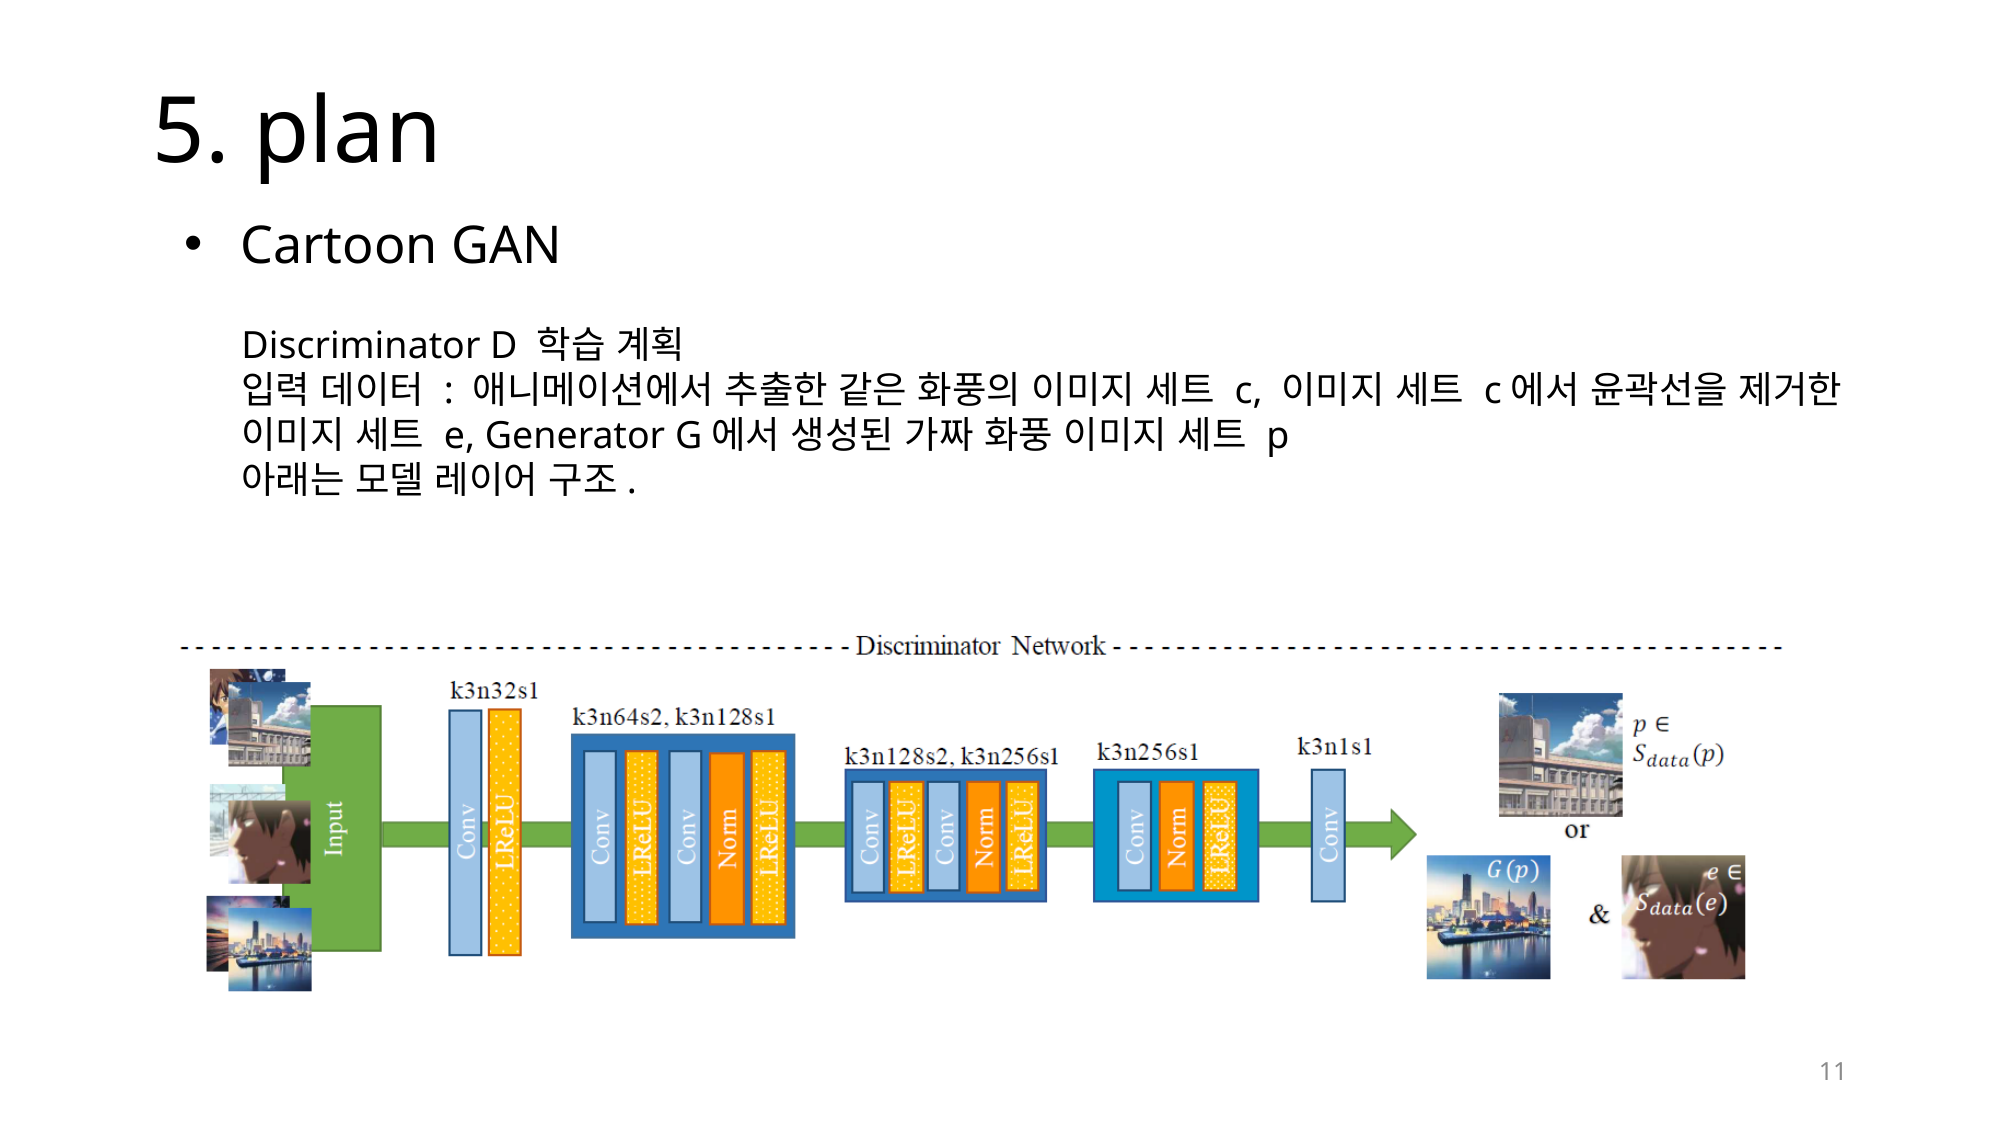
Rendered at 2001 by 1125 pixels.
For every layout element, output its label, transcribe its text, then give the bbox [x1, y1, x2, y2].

picture [153, 624, 1823, 999]
text_box Discriminator D 학습 계획 입력 데이터 : 애니메이션에서 추출한 같은 화풍의 이미지 세트 c, 이미지 세트 c에서 윤곽선을 제거한 이미지 세트 e, Generator G에서 생성된 가짜 화풍 이미지 세트 p 아래는 모델 레이어 구조. [226, 313, 1858, 509]
text_box Cartoon GAN [169, 204, 577, 282]
title 5. plan [138, 61, 1863, 205]
slide_number 11 [1412, 1042, 1863, 1103]
